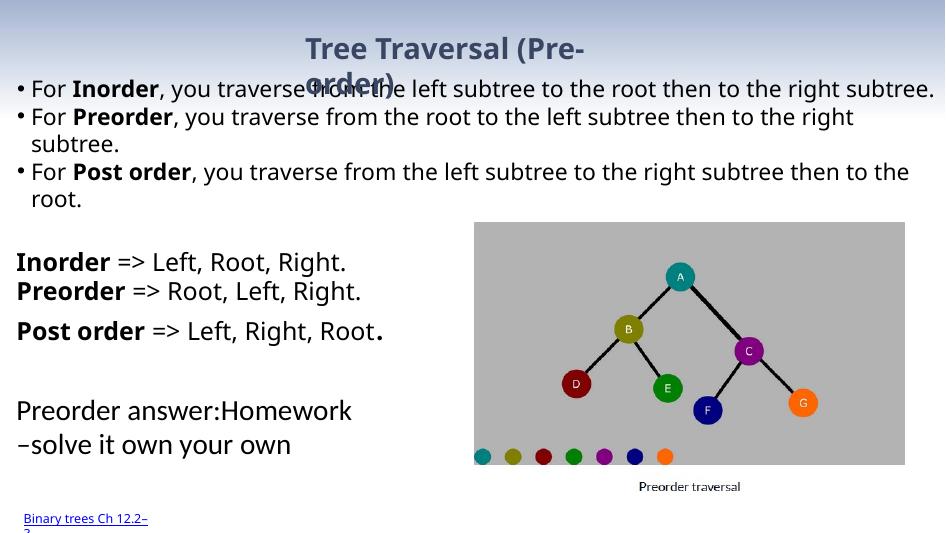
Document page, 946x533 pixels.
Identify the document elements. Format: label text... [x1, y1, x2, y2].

title Tree Traversal (Pre-order) [217, 15, 666, 120]
picture [0, 0, 945, 118]
list For Inorder, you traverse from the left subtree to the root then to the right subtree. For Preorder, you traverse from the root to the left subtree then to the right subtree. For Post order, you traverse from the left subtree to the right subtree then to the root. Inorder => Left, Root, Right. Preorder => Root, Left, Right. Post order => Left, Right, Root. Preorder answer:Homework –solve it own your own [14, 72, 946, 505]
picture [474, 222, 905, 491]
text_box Binary trees Ch 12.2–3 [21, 510, 151, 533]
